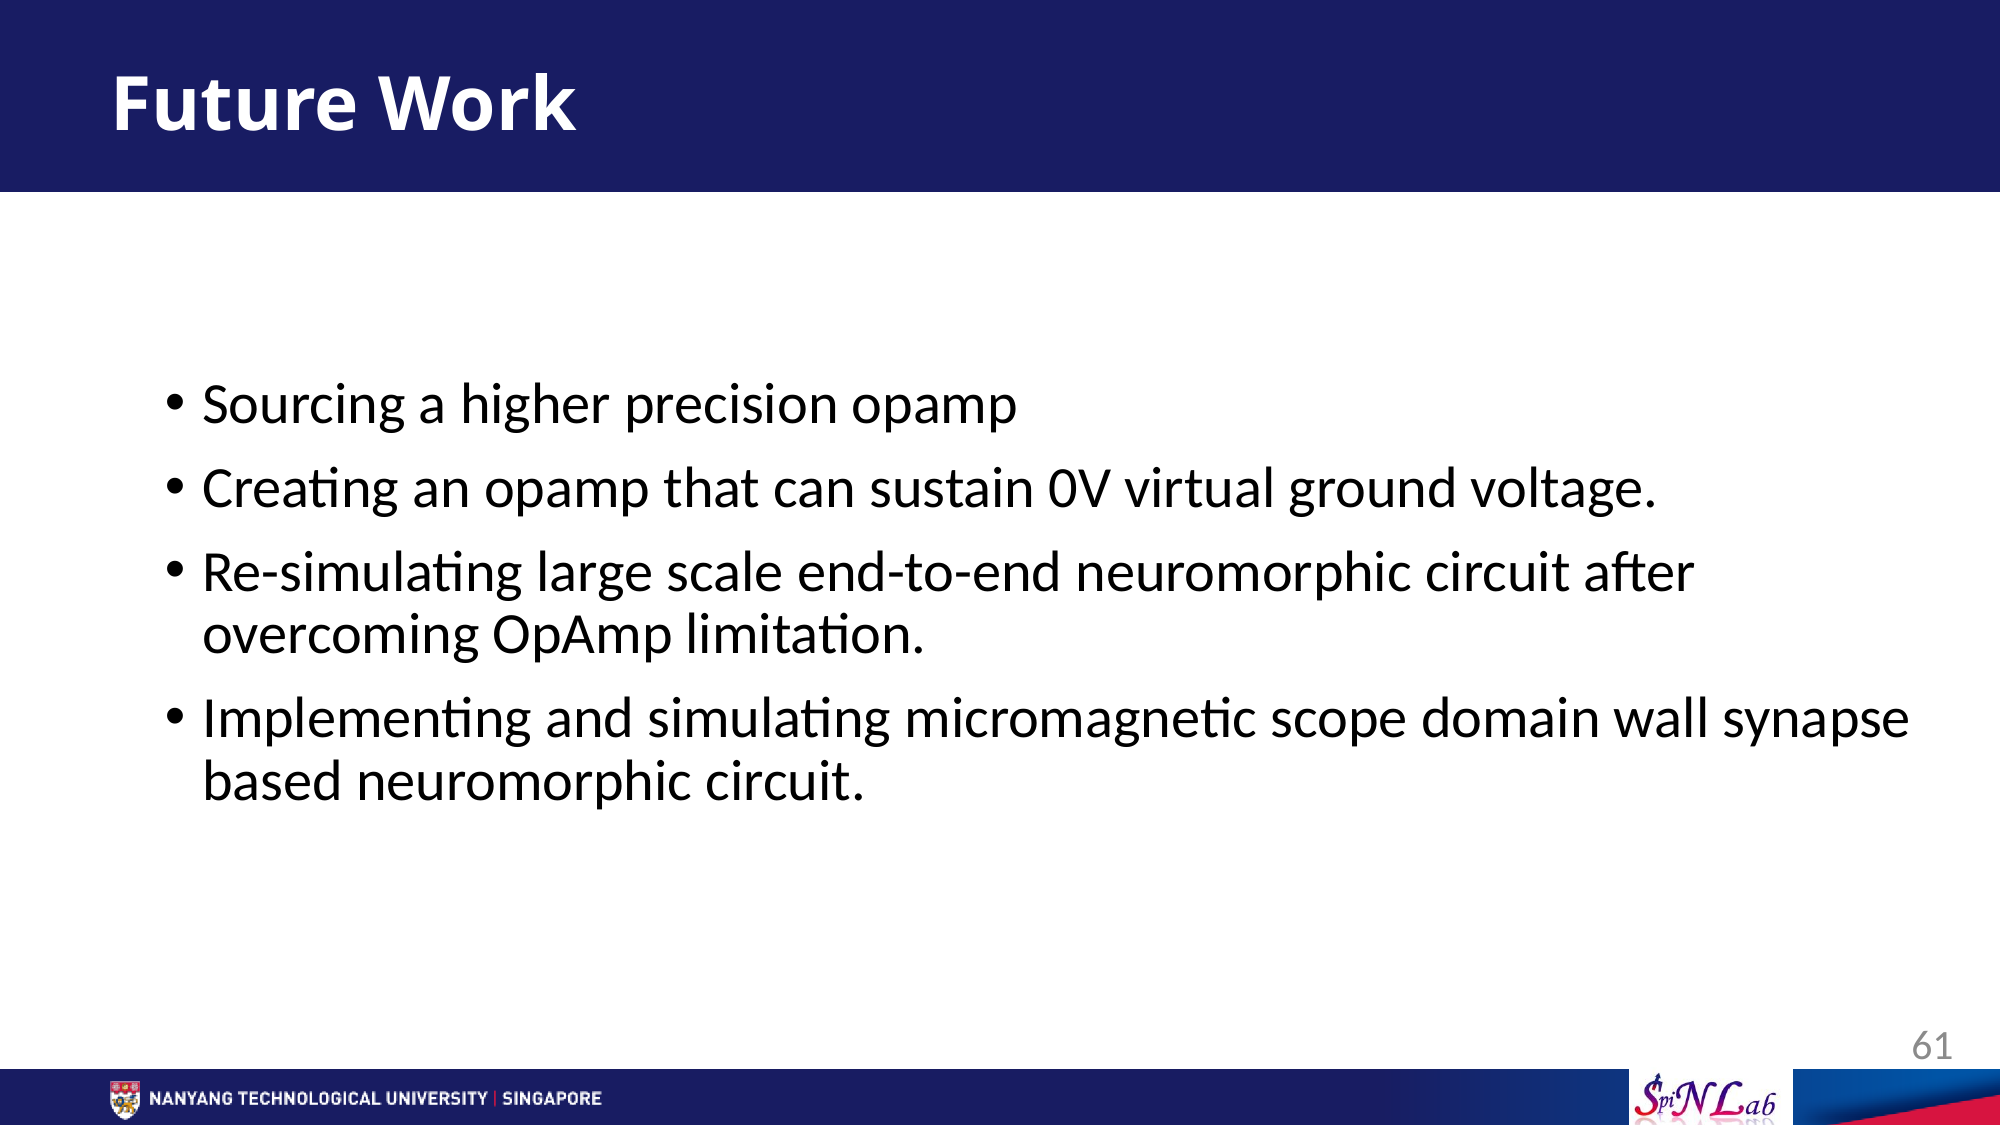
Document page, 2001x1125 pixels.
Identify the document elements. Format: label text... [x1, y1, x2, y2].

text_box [0, 1066, 2000, 1125]
list Sourcing a higher precision opamp Creating an opamp that can sustain 0V virtual ground voltage. Re-simulating large scale end-to-end neuromorphic circuit after overcoming OpAmp limitation. Implementing and simulating micromagnetic scope domain wall synapse based neuromorphic circuit. [149, 192, 1966, 1046]
picture [0, 0, 2000, 192]
slide_number 61 [1518, 1013, 1969, 1066]
